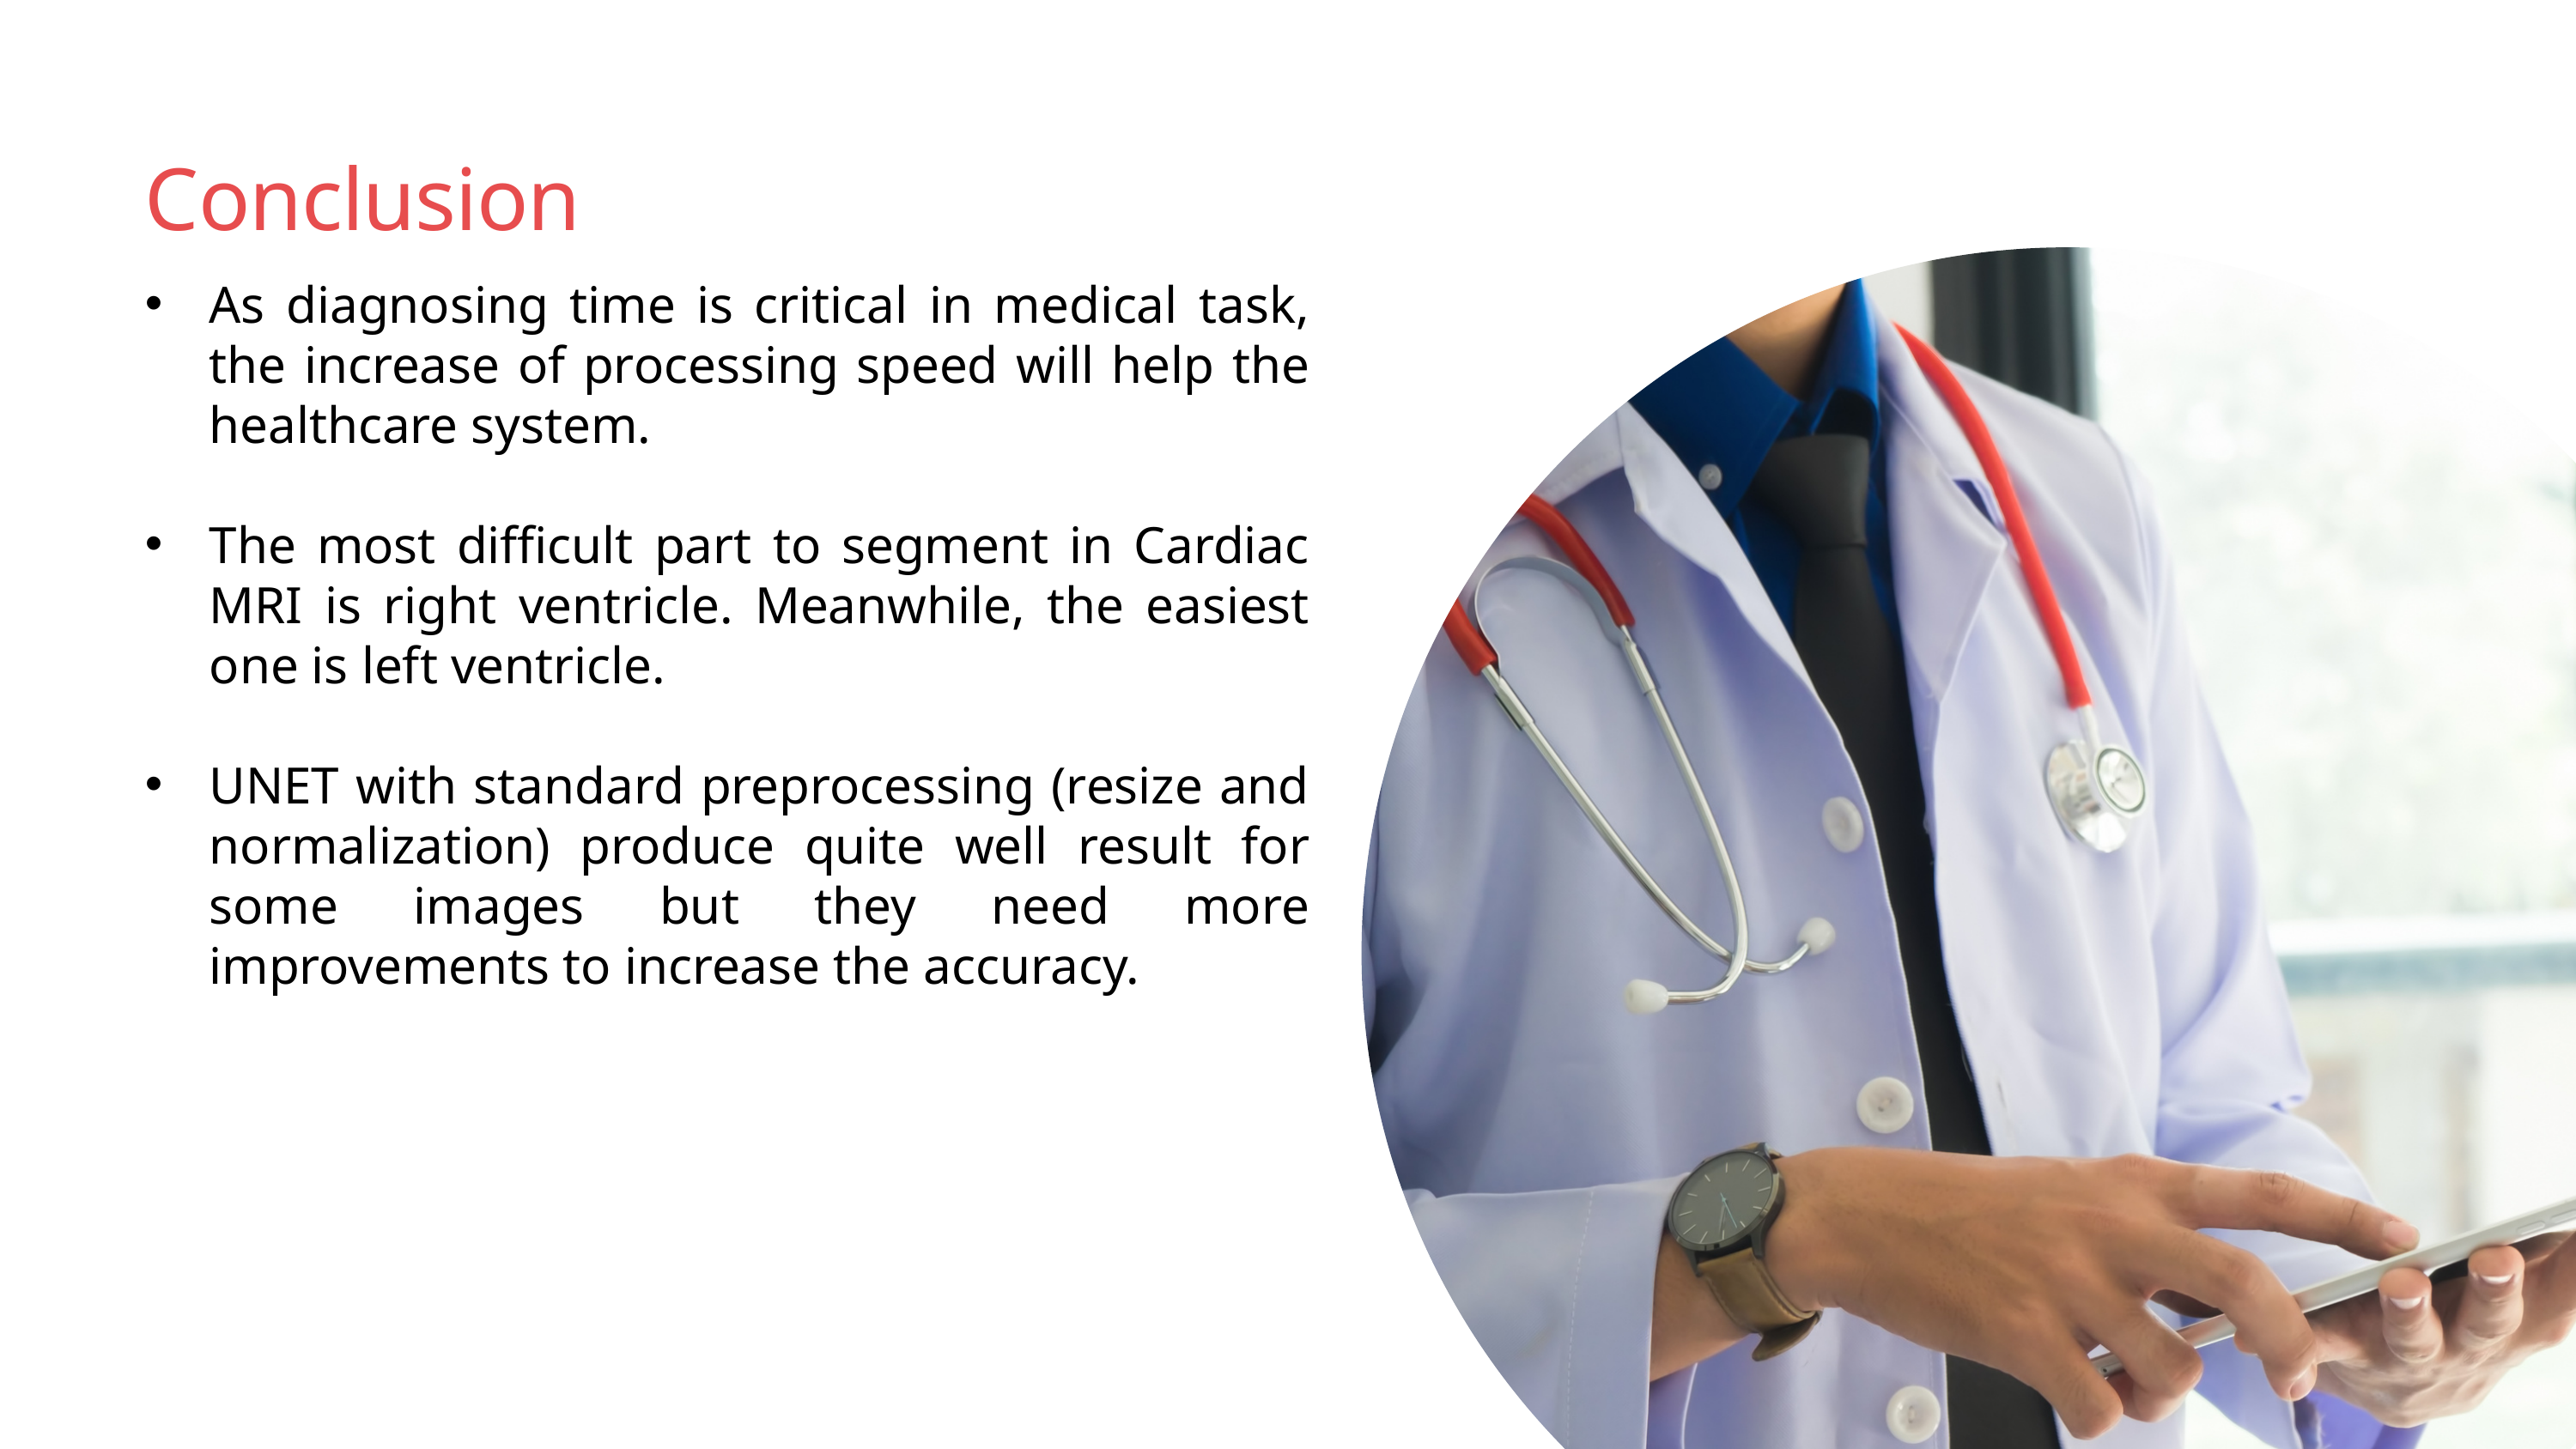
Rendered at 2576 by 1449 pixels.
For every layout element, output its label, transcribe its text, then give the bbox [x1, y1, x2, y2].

text_box Conclusion [144, 153, 1475, 248]
text_box As diagnosing time is critical in medical task, the increase of processing speed will help the healthcare system. The most difficult part to segment in Cardiac MRI is right ventricle. Meanwhile, the easiest one is left ventricle. UNET with standard preprocessing (resize and normalization) produce quite well result for some images but they need more improvements to increase the accuracy. [144, 272, 1309, 1114]
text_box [1361, 246, 2576, 1449]
